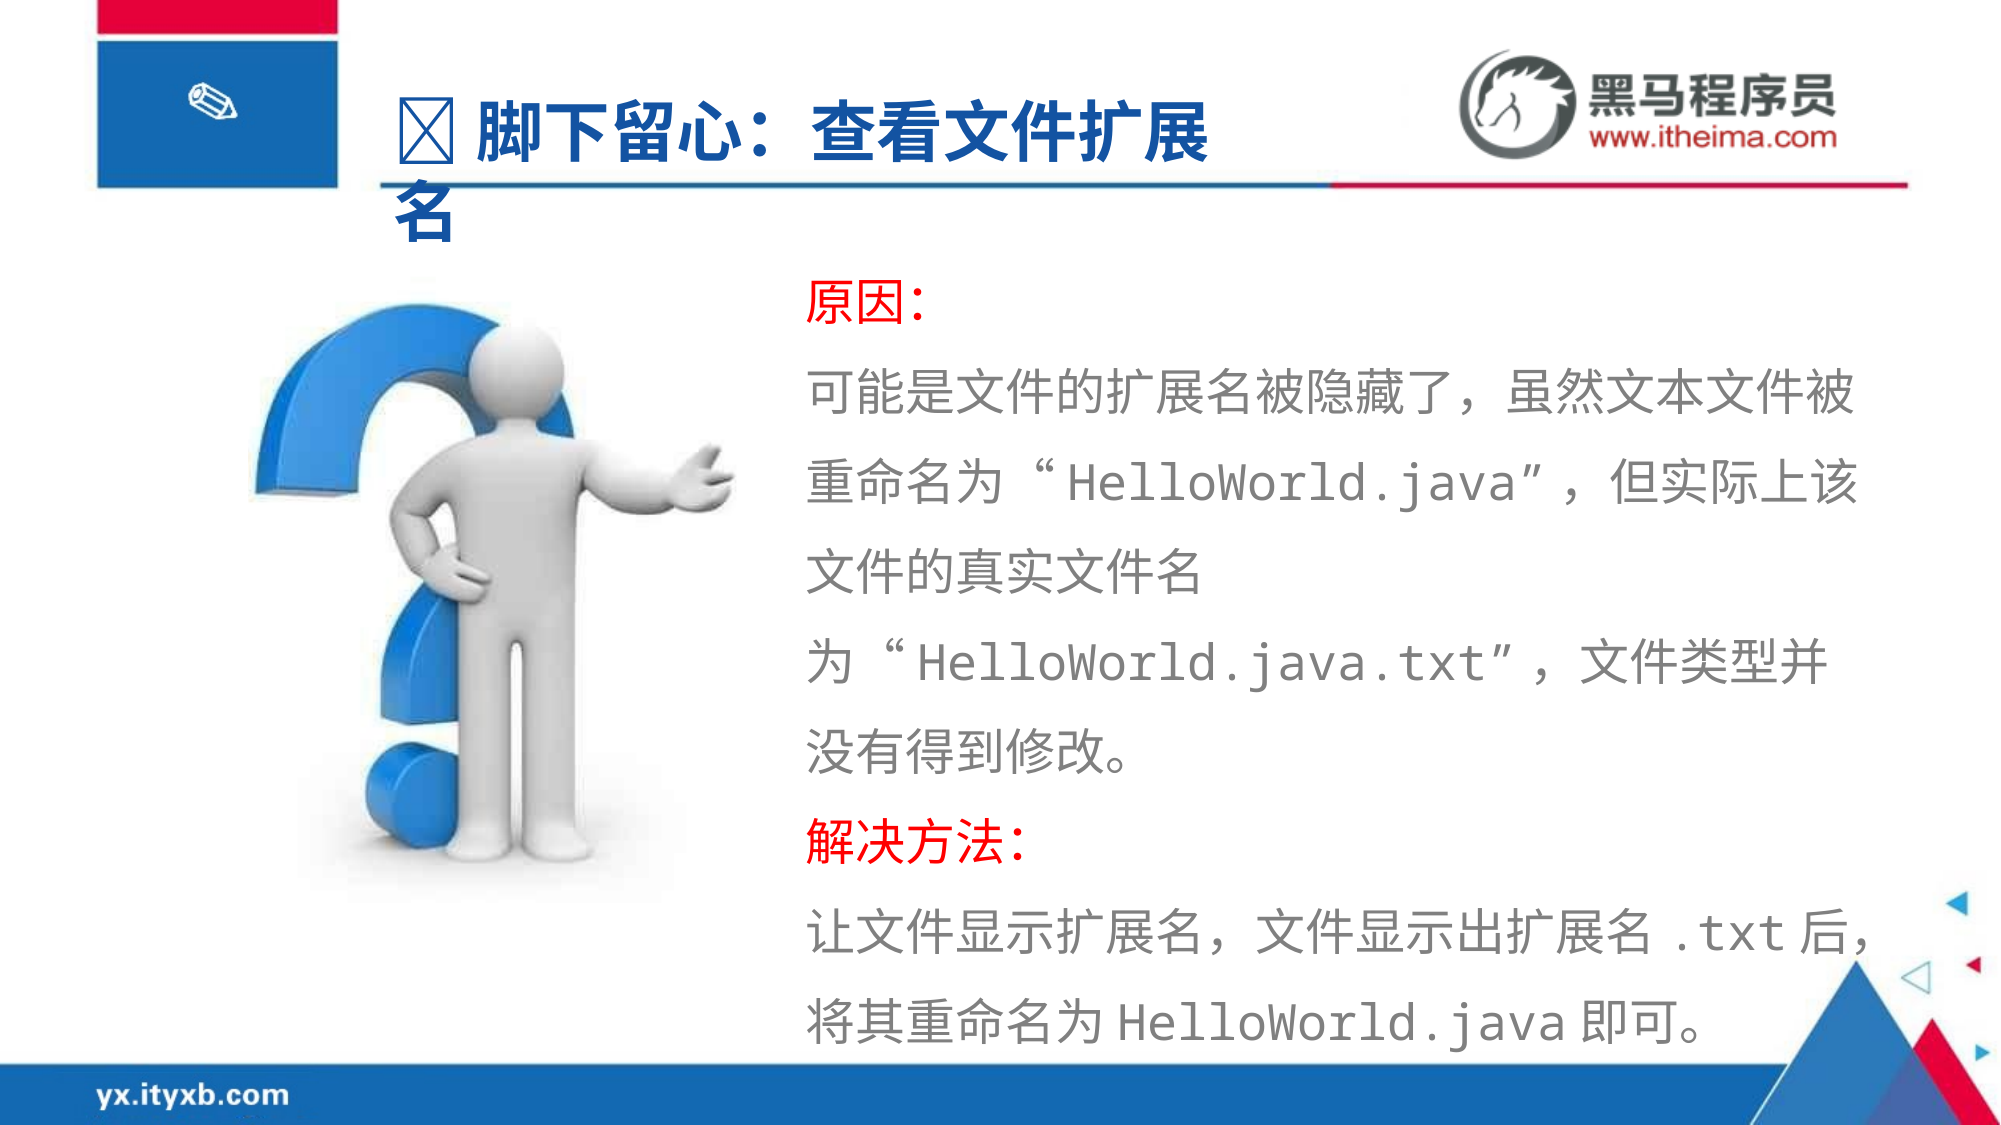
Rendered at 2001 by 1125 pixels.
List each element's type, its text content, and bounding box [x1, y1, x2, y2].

text_box 脚下留心：查看文件扩展名 [379, 82, 1287, 257]
picture [0, 0, 2001, 1125]
text_box 原因： 可能是文件的扩展名被隐藏了，虽然文本文件被重命名为“HelloWorld.java”，但实际上该文件的真实文件名为“HelloWorld.java.txt”，文件类型并没有得到修改。 解决方法： 让文件显示扩展名，文件显示出扩展名.txt后，将其重命名为HelloWorld.java即可。 [790, 233, 1880, 967]
